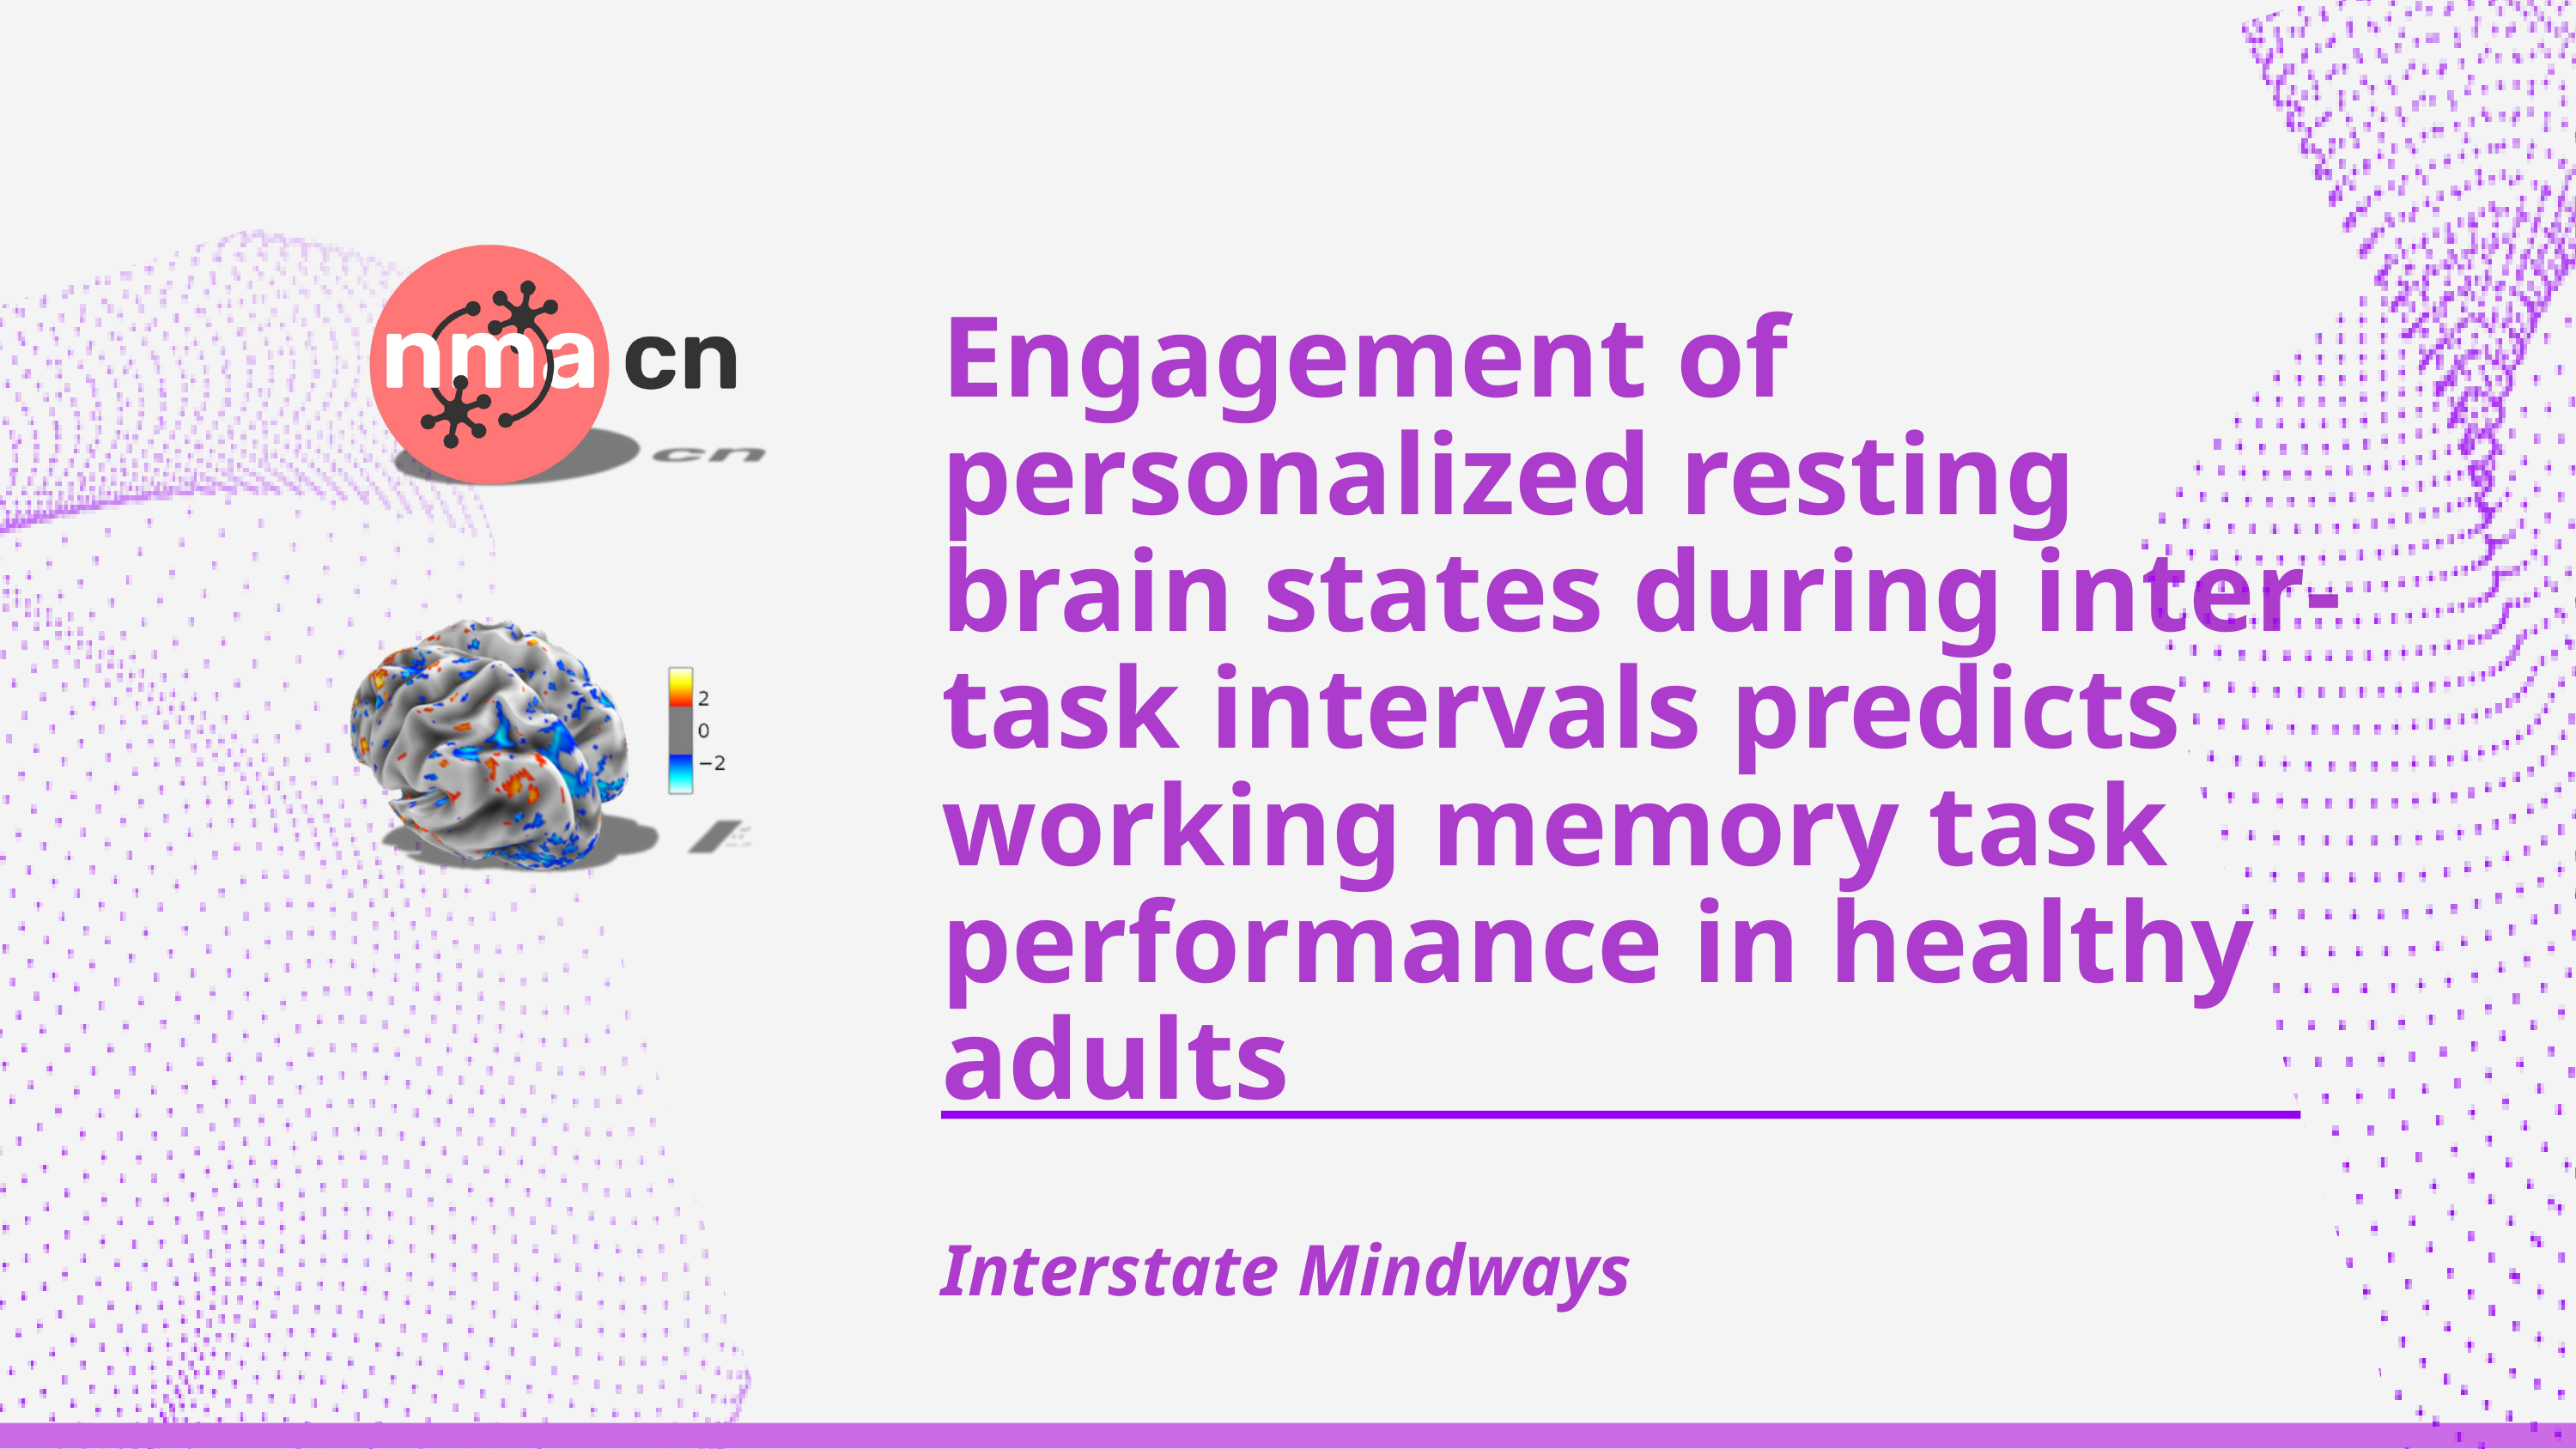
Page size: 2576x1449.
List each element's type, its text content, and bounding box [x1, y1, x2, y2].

text_box [0, 187, 765, 1422]
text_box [364, 217, 797, 506]
text_box Engagement of personalized resting brain states during inter-task intervals predicts working memory task performance in healthy adults [941, 302, 2300, 1114]
text_box Engagement of personalized resting brain states during inter-task intervals predicts working memory task performance in healthy adults [941, 1115, 2302, 1122]
text_box Interstate Mindways [941, 1211, 2312, 1310]
text_box [0, 1422, 2403, 1449]
text_box [308, 591, 797, 894]
text_box [1989, 0, 2576, 1449]
